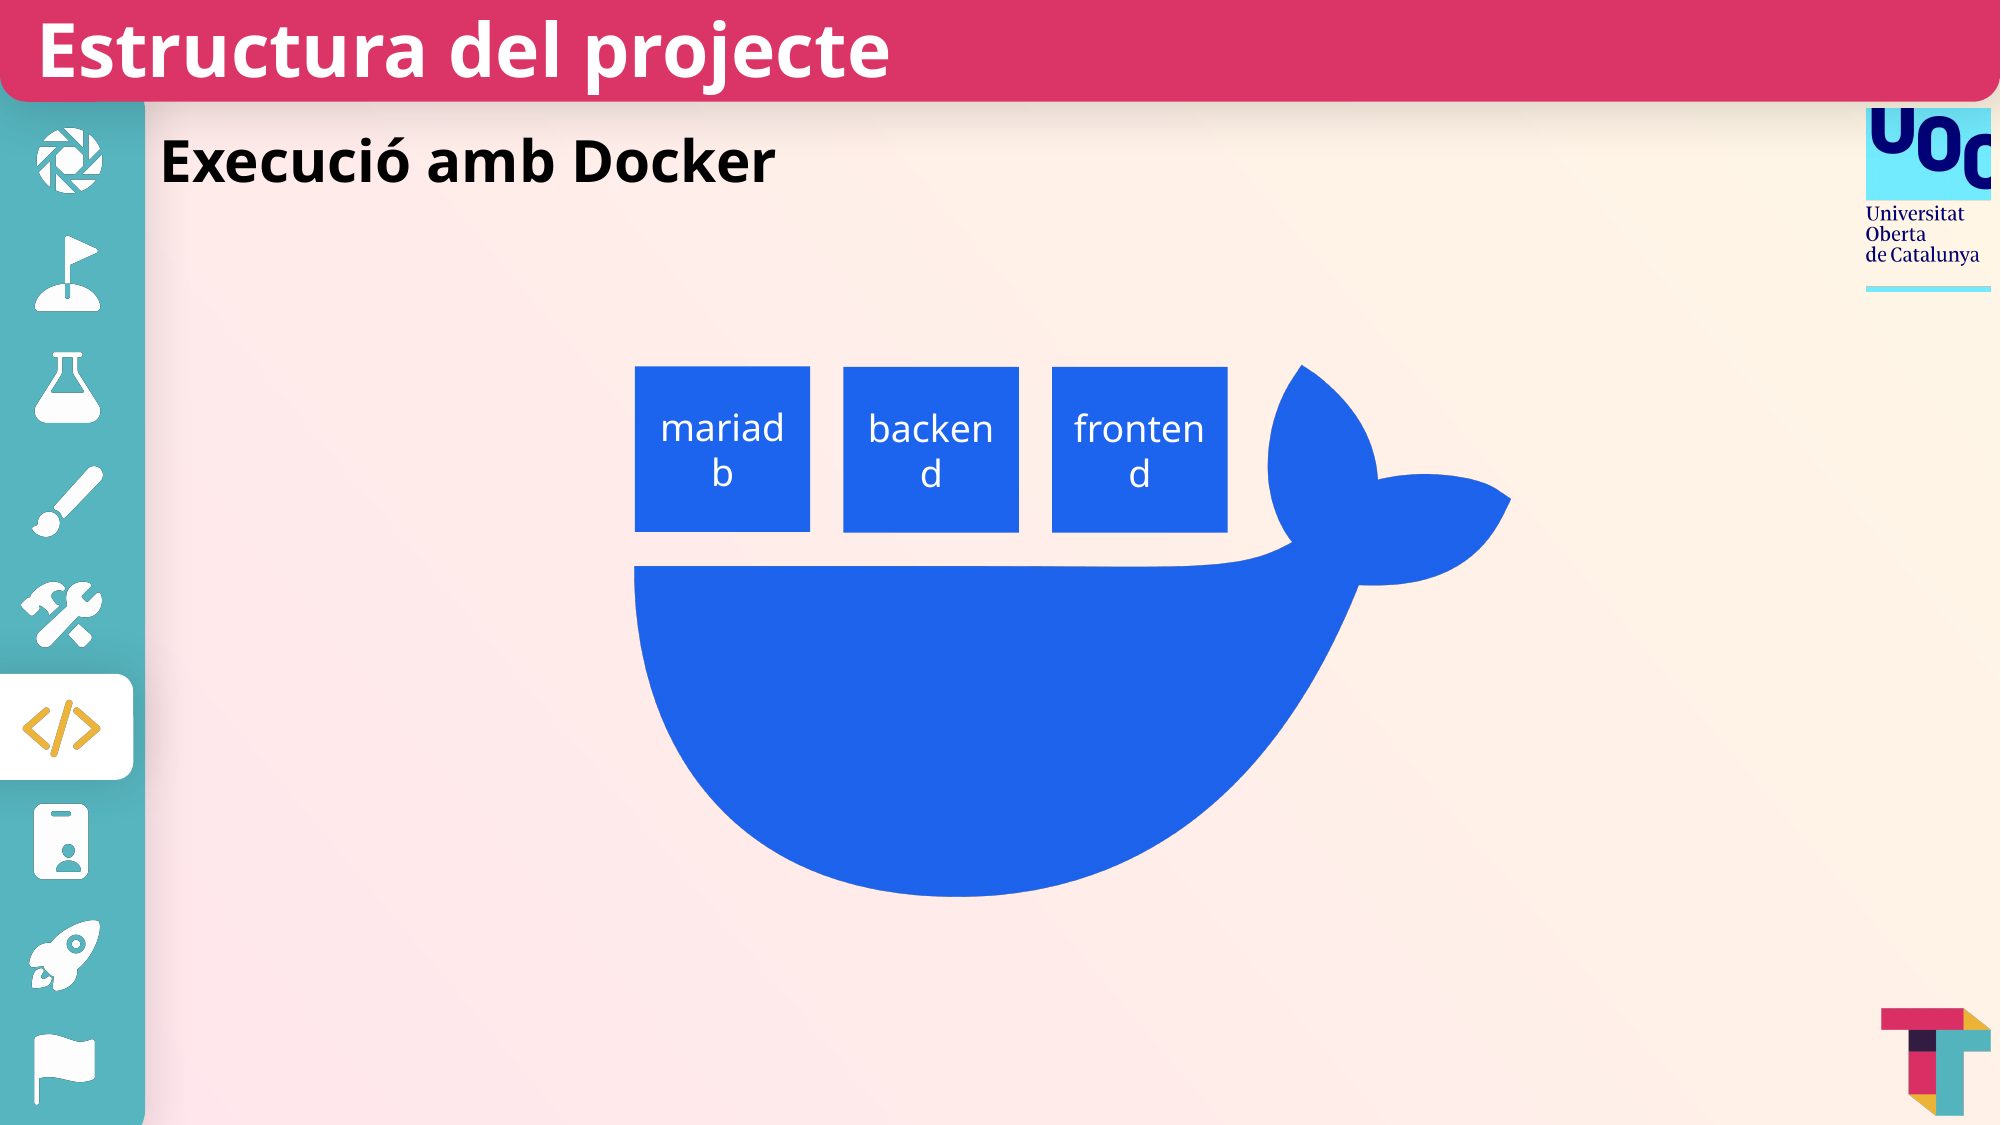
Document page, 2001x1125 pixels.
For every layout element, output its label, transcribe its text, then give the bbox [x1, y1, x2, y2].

picture [21, 574, 103, 656]
picture [27, 233, 109, 315]
text_box Execució amb Docker [145, 117, 1395, 202]
picture [634, 205, 1511, 898]
picture [20, 801, 102, 883]
text_box [0, 0, 2000, 104]
picture [24, 1028, 106, 1110]
text_box Estructura del projecte [21, 0, 1271, 101]
picture [24, 915, 106, 997]
text_box [0, 120, 147, 675]
text_box [0, 779, 147, 1125]
picture [27, 346, 109, 428]
picture [28, 119, 110, 201]
picture [21, 687, 103, 769]
text_box [0, 672, 135, 782]
picture [27, 460, 109, 542]
picture [1866, 108, 1992, 293]
picture [1881, 1008, 1992, 1116]
